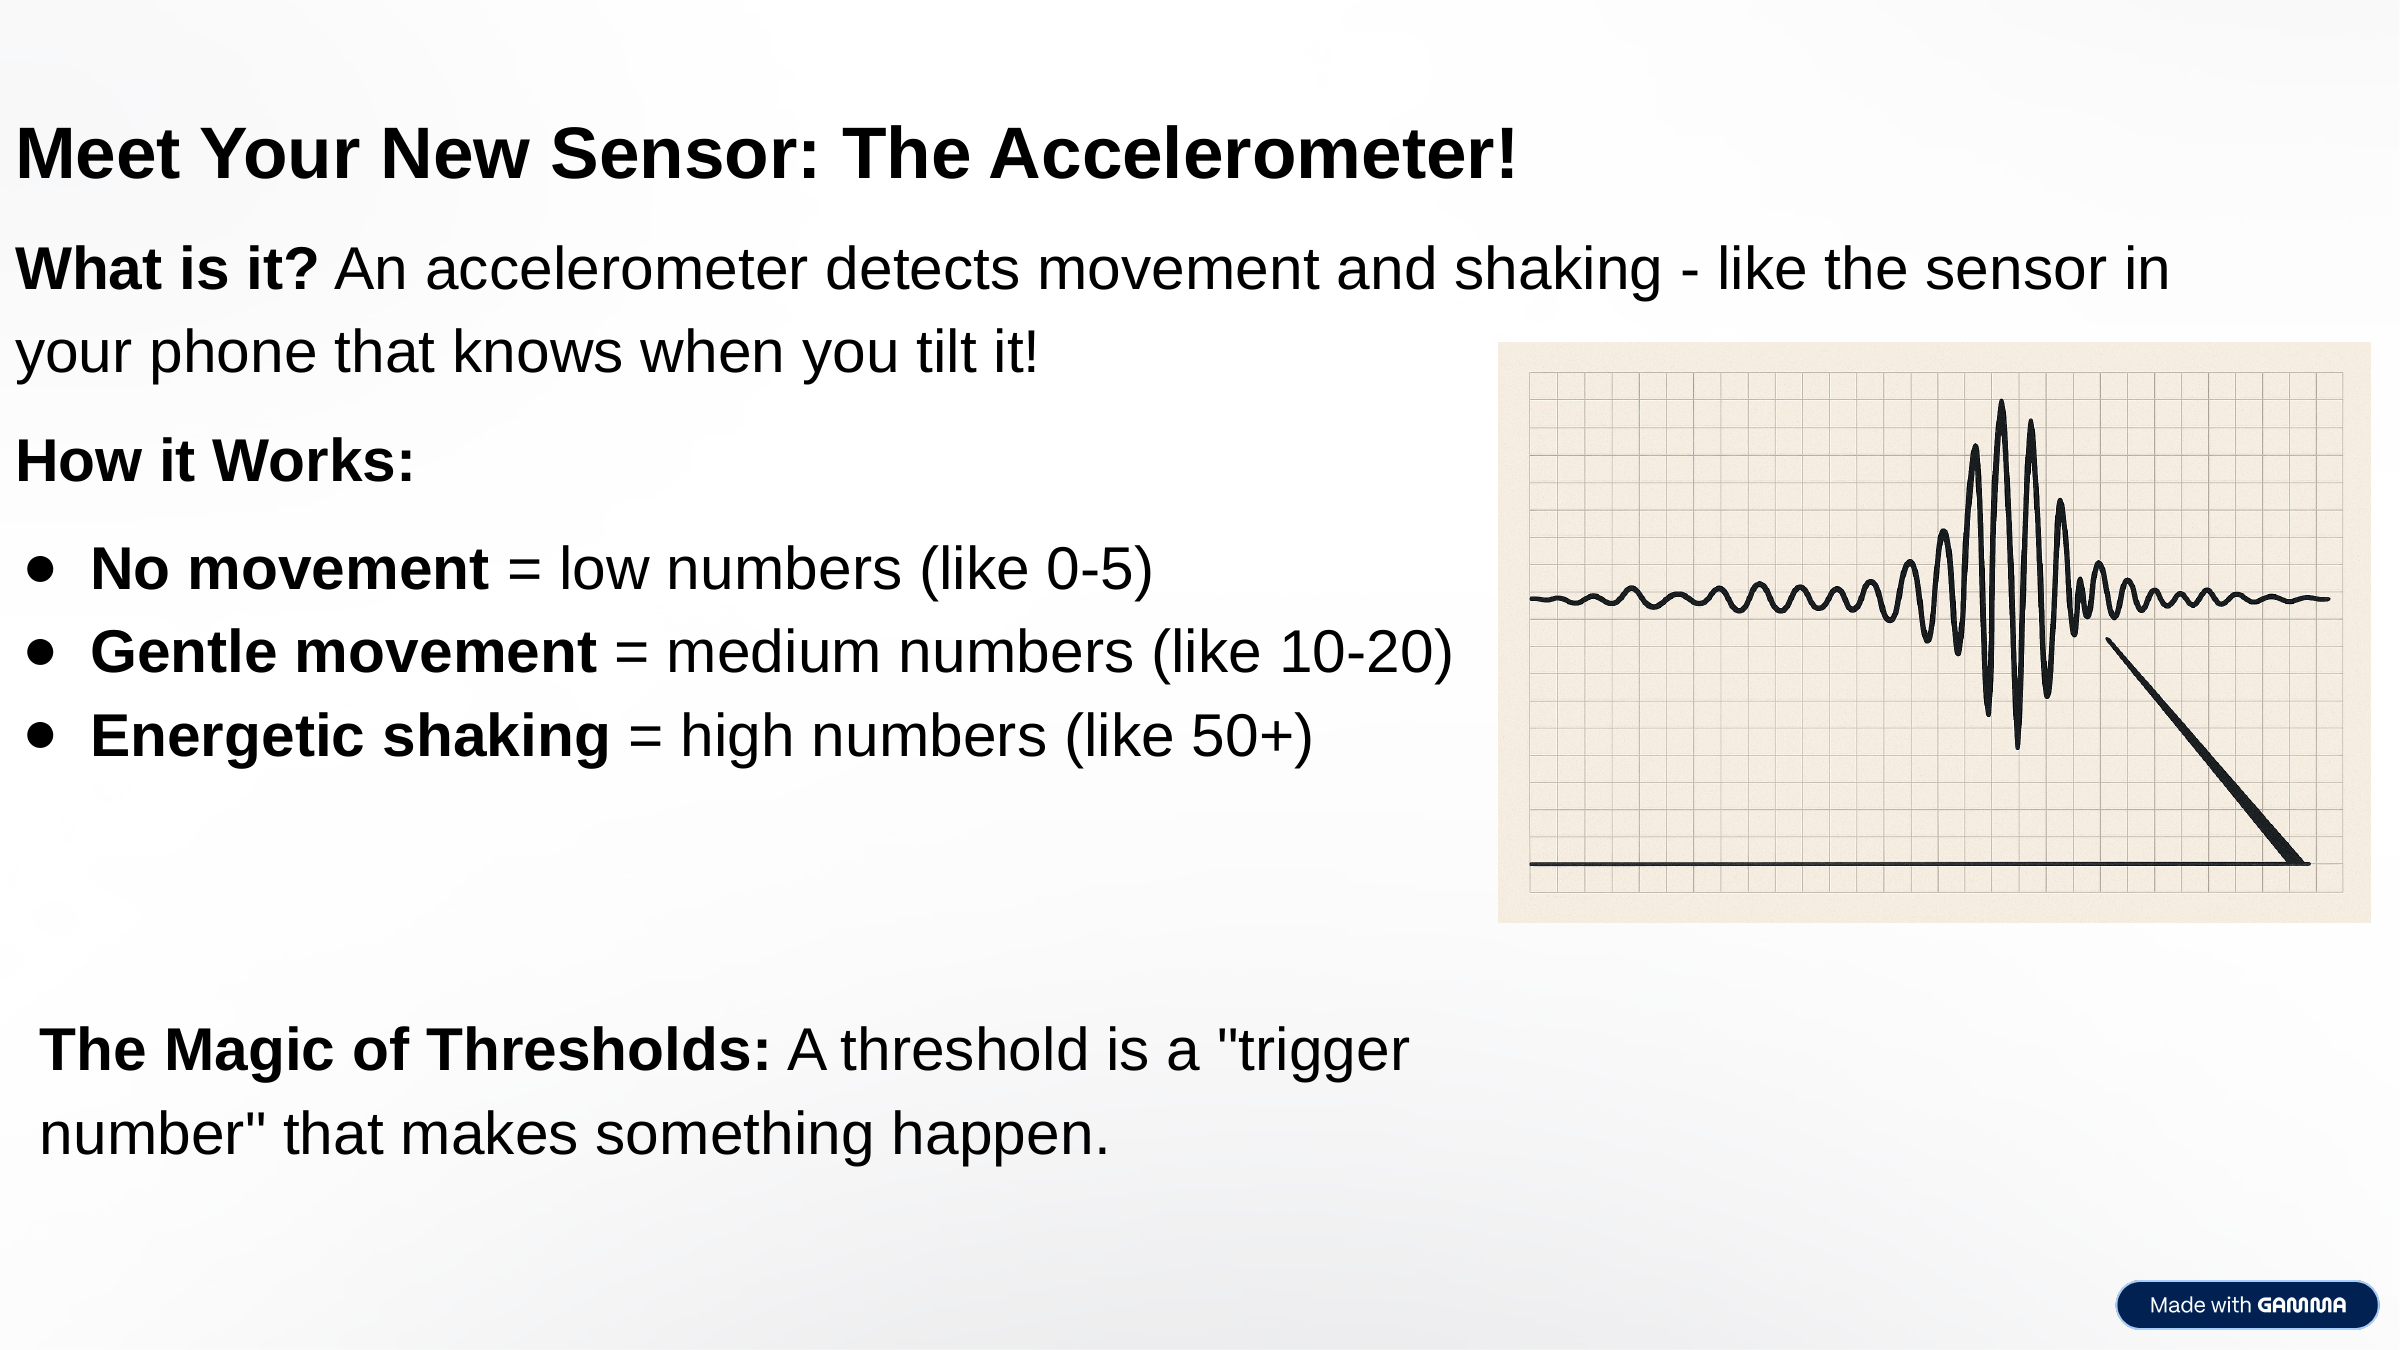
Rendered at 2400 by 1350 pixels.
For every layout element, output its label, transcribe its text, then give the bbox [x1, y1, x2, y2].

text_box The Magic of Thresholds: A threshold is a "trigger number" that makes something happen. [24, 984, 1458, 1182]
picture [2106, 1271, 2389, 1339]
text_box Meet Your New Sensor: The Accelerometer! What is it? An accelerometer detects movement and shaking - like the sensor in your phone that knows when you tilt it! How it Works: No movement = low numbers (like 0-5) Gentle movement = medium numbers (like 10-20) Energetic shaking = high numbers (like 50+) [0, 77, 2286, 892]
picture [1498, 341, 2371, 924]
